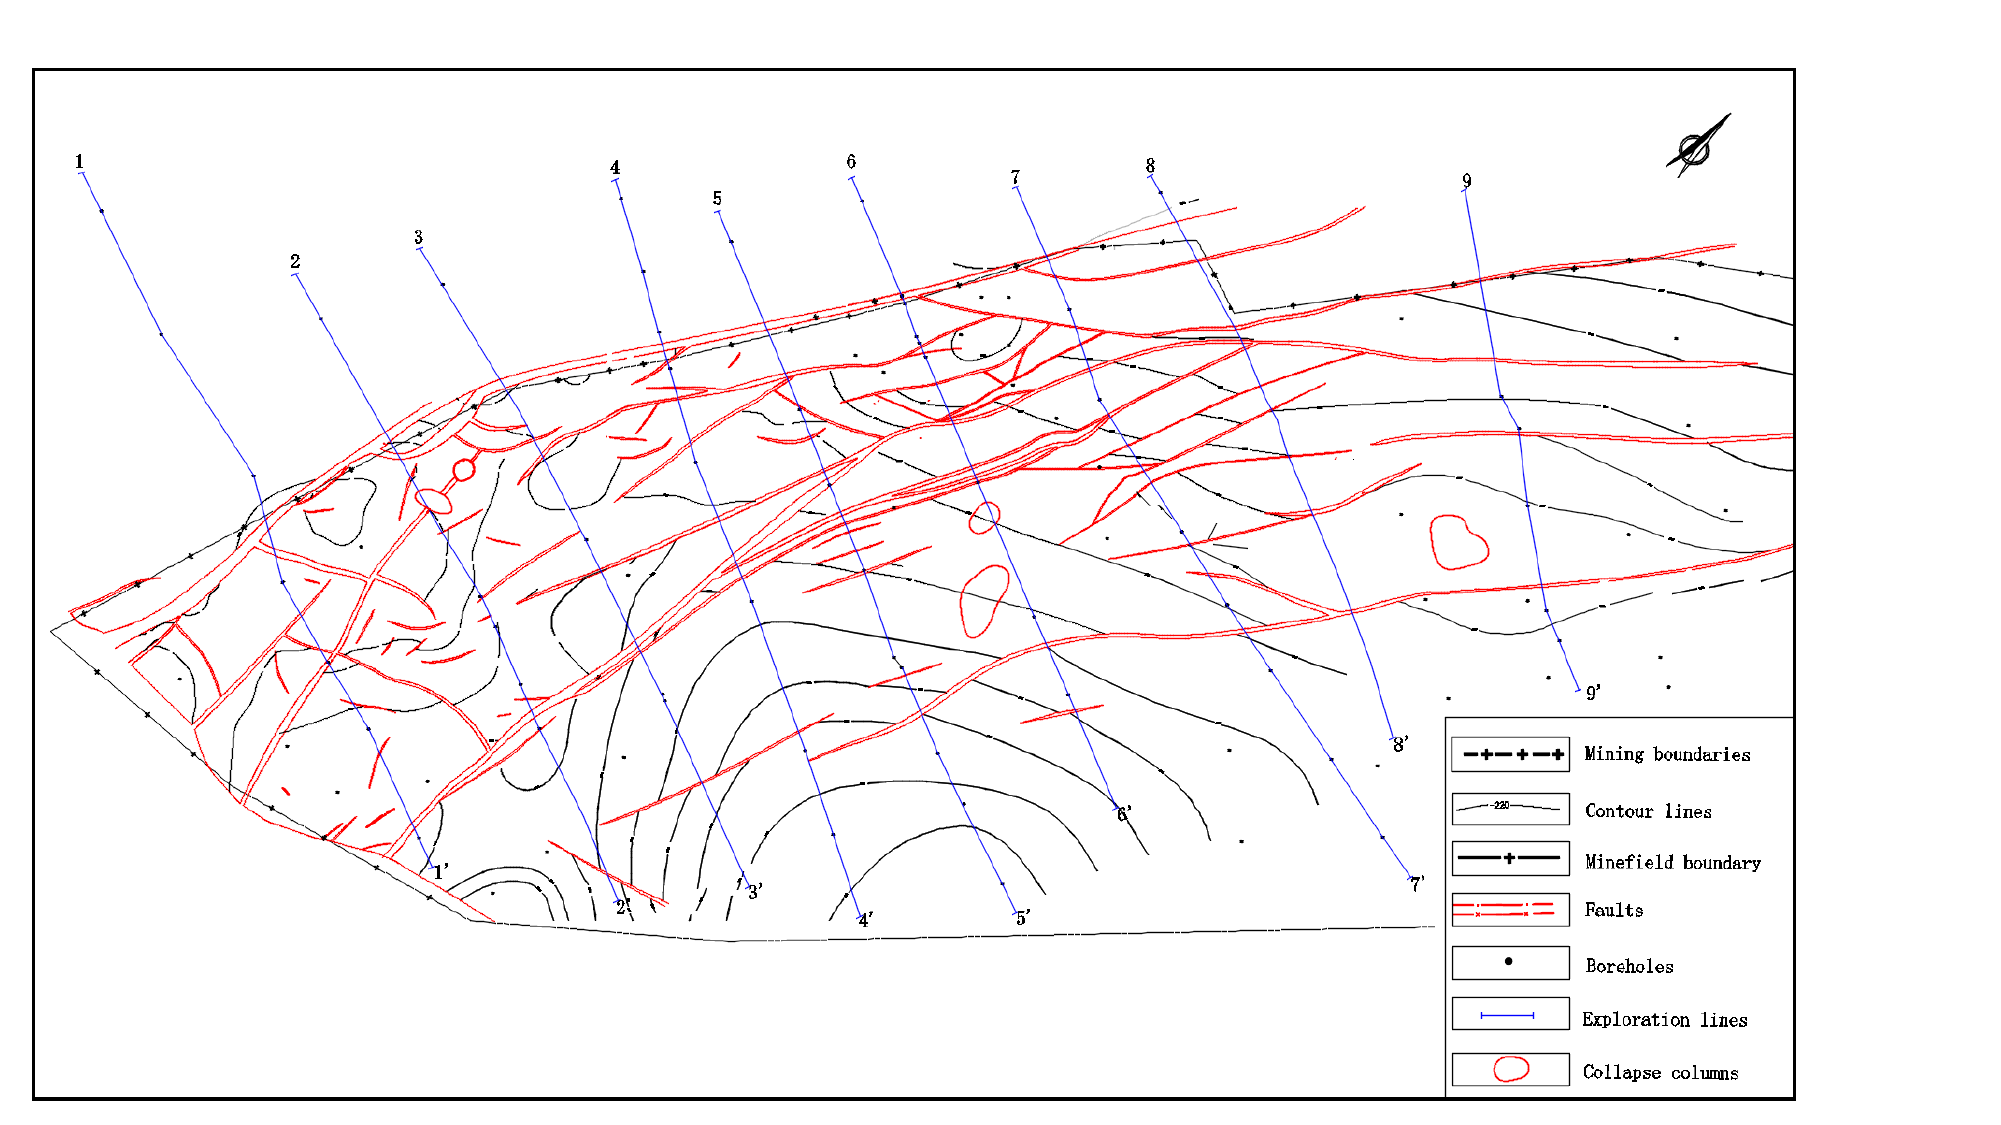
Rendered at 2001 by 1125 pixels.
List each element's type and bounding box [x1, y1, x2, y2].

text_box [33, 69, 1795, 1099]
